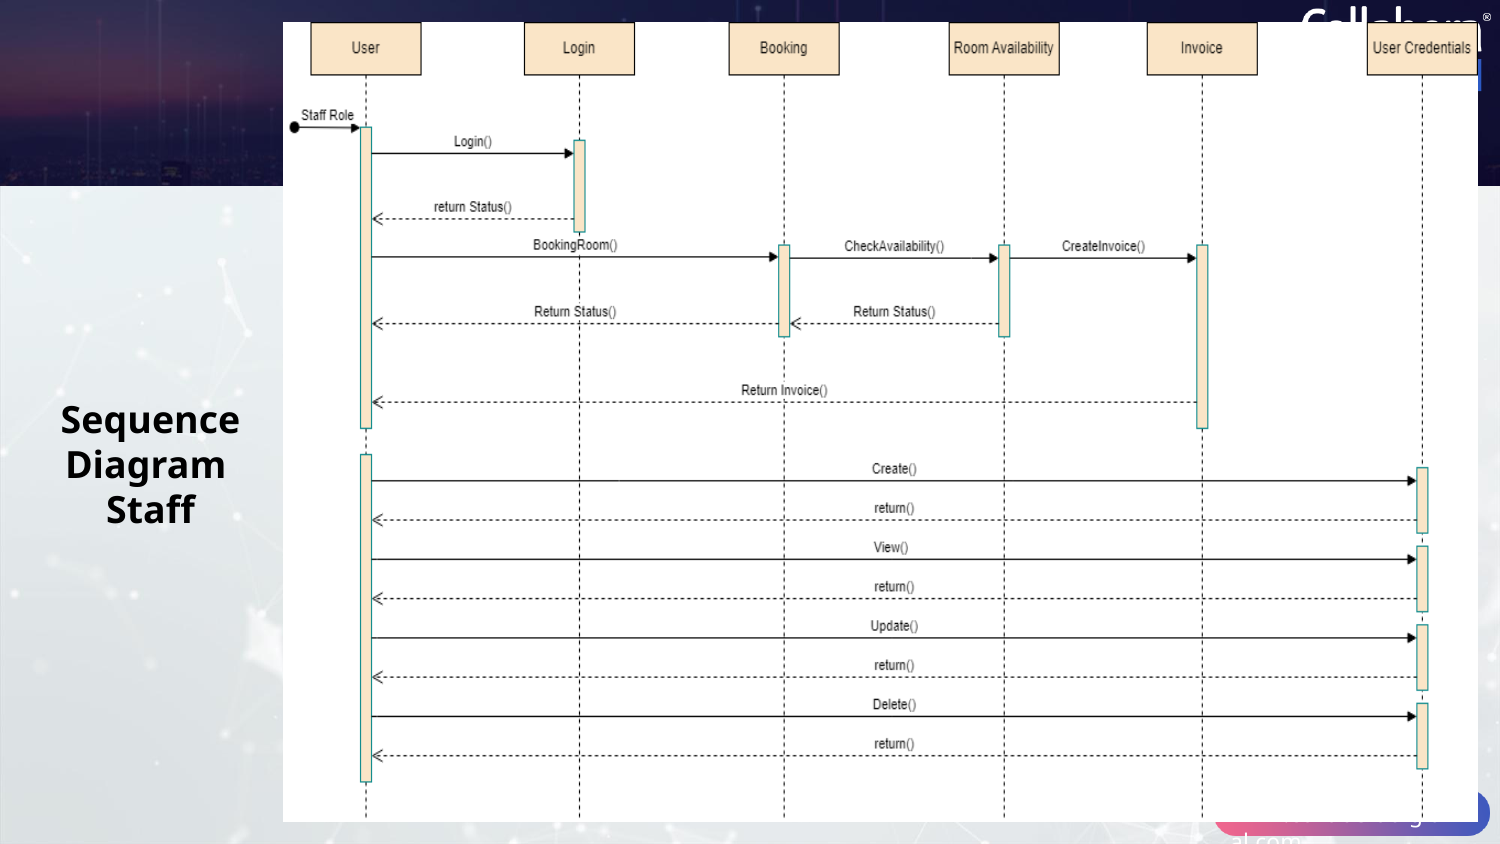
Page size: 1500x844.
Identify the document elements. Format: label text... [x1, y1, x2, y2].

picture [0, 0, 1500, 844]
text_box Sequence Diagram Staff [0, 390, 277, 537]
picture [1269, 839, 1277, 844]
